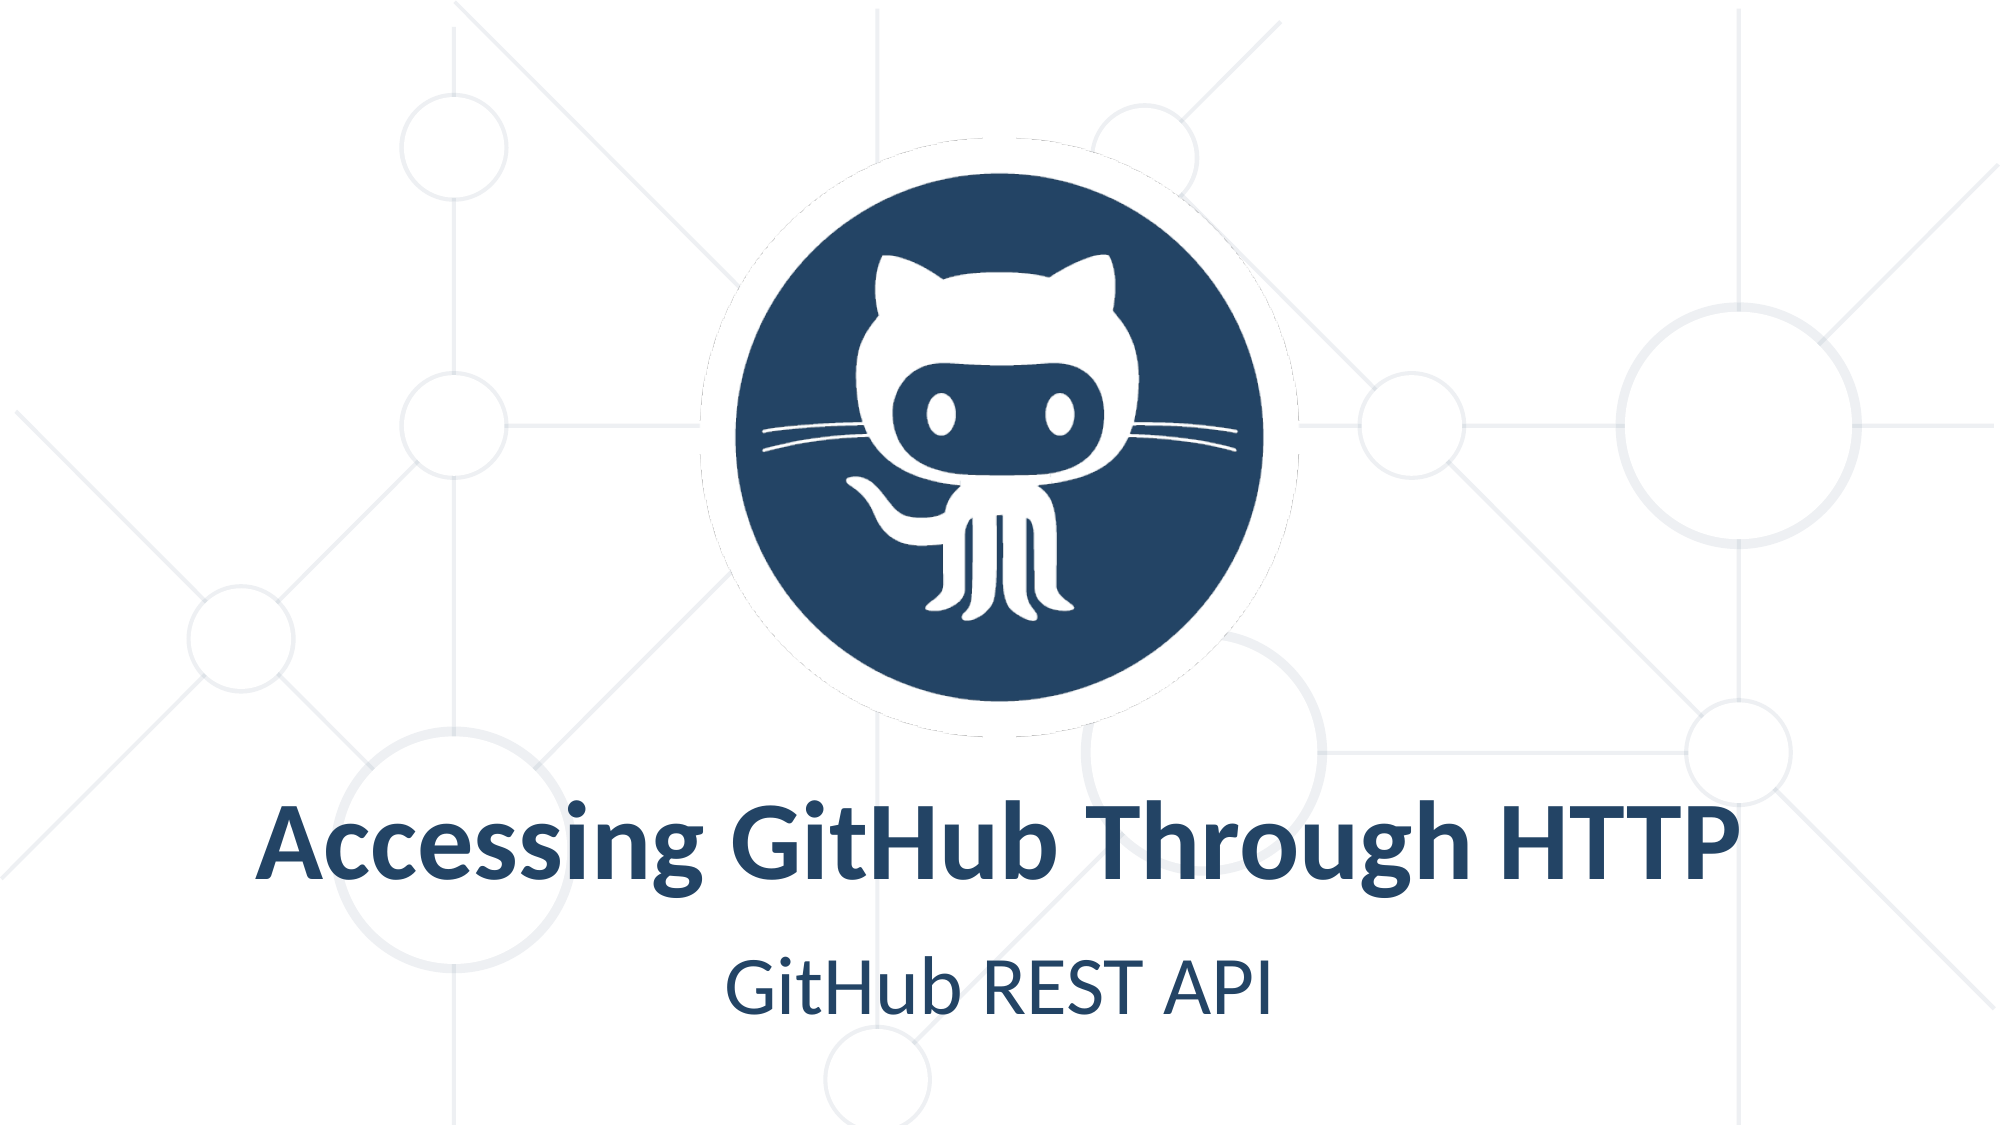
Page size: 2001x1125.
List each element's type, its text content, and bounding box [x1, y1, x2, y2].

subtitle GitHub REST API [100, 916, 1900, 1043]
picture [699, 137, 1301, 738]
title Accessing GitHub Through HTTP [100, 771, 1900, 898]
